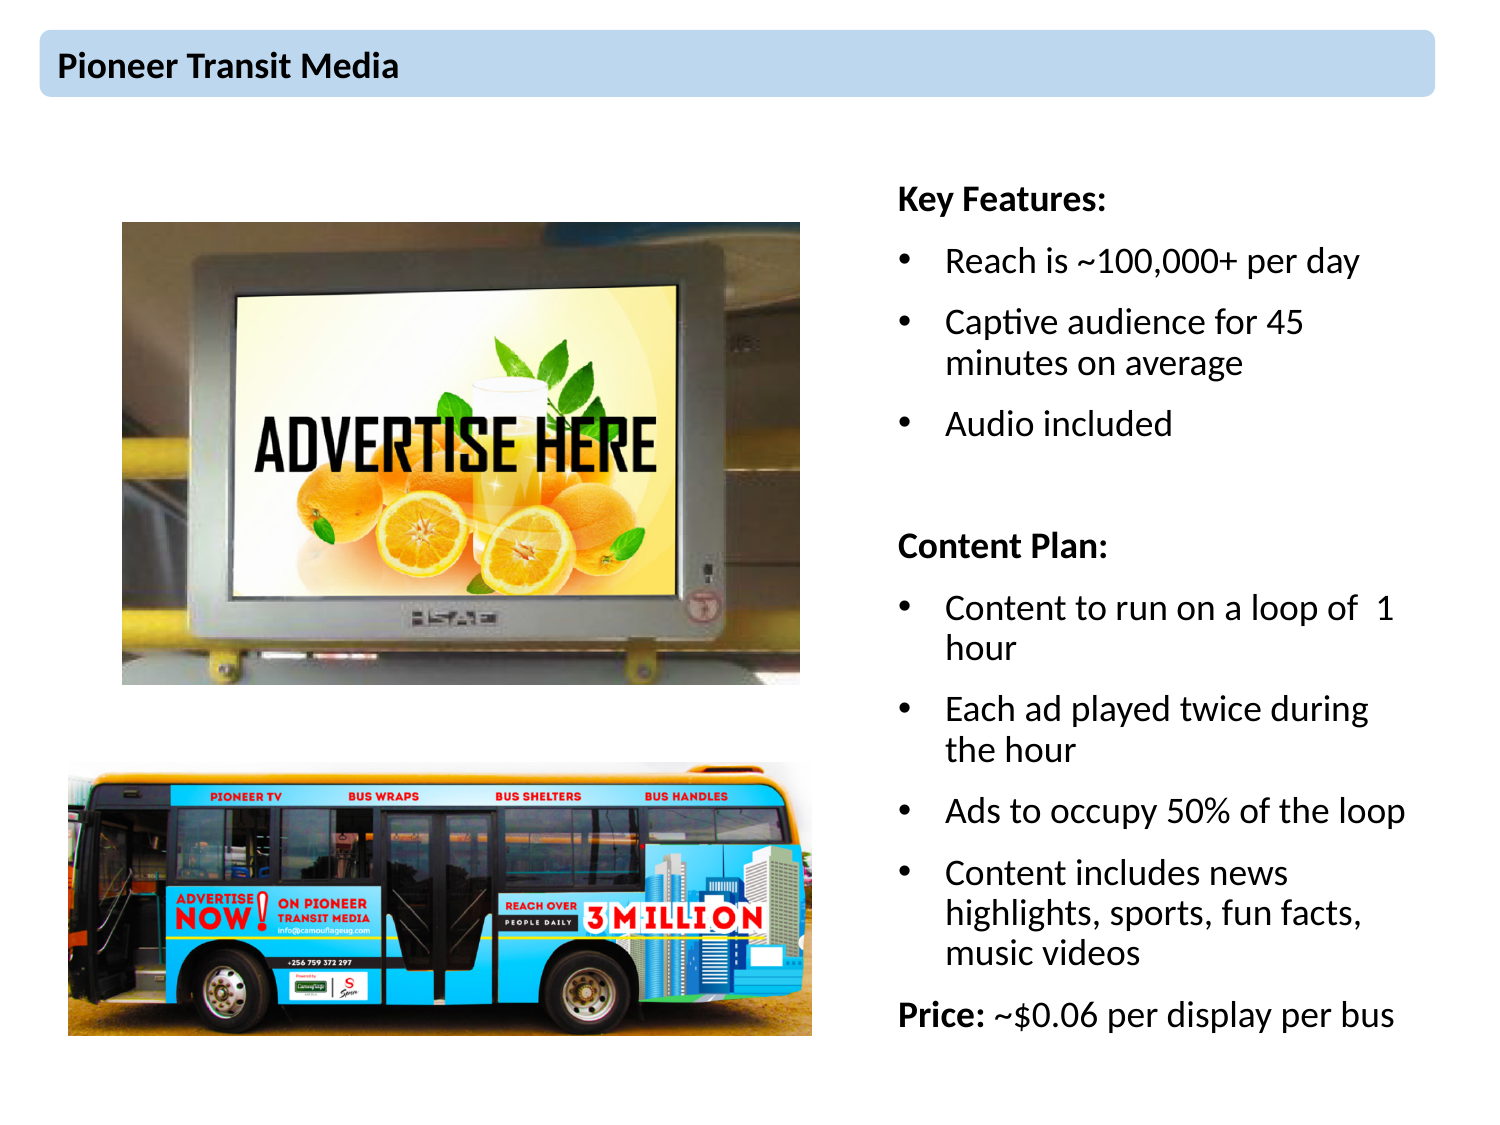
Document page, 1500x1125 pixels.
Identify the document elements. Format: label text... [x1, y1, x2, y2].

picture [68, 762, 812, 1036]
list Key Features: Reach is ~100,000+ per day Captive audience for 45 minutes on average Audio included Content Plan: Content to run on a loop of 1 hour Each ad played twice during the hour Ads to occupy 50% of the loop Content includes news highlights, sports, fun facts, music videos Price: ~$0.06 per display per bus [883, 172, 1428, 798]
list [121, 222, 799, 685]
text_box Pioneer Transit Media [38, 28, 1437, 98]
